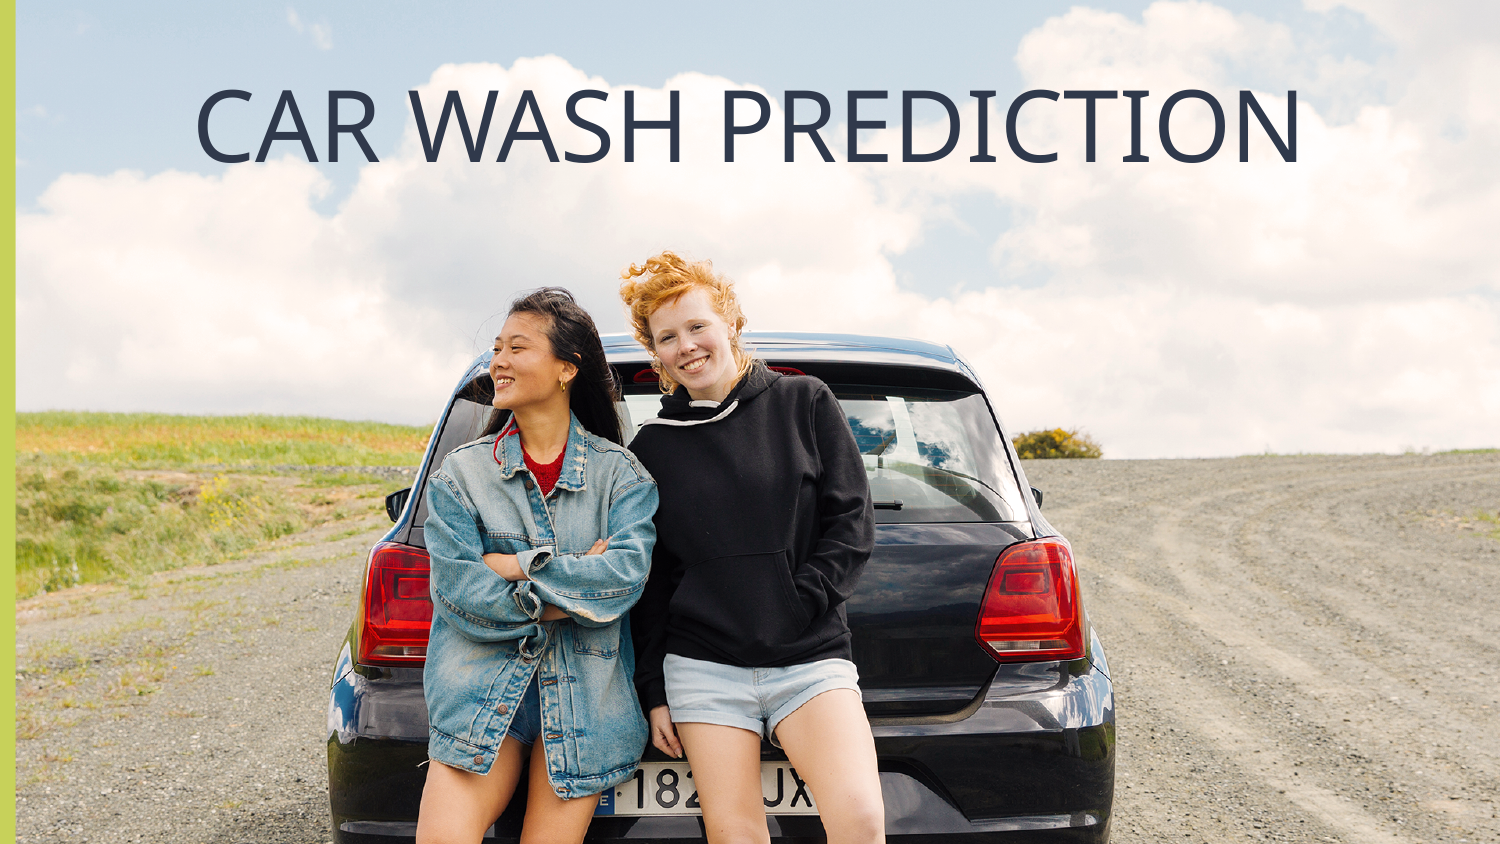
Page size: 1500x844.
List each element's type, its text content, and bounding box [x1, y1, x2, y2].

title CAR WASH PREDICTION [87, 87, 1413, 198]
picture [16, 0, 1500, 844]
text_box [0, 0, 16, 844]
